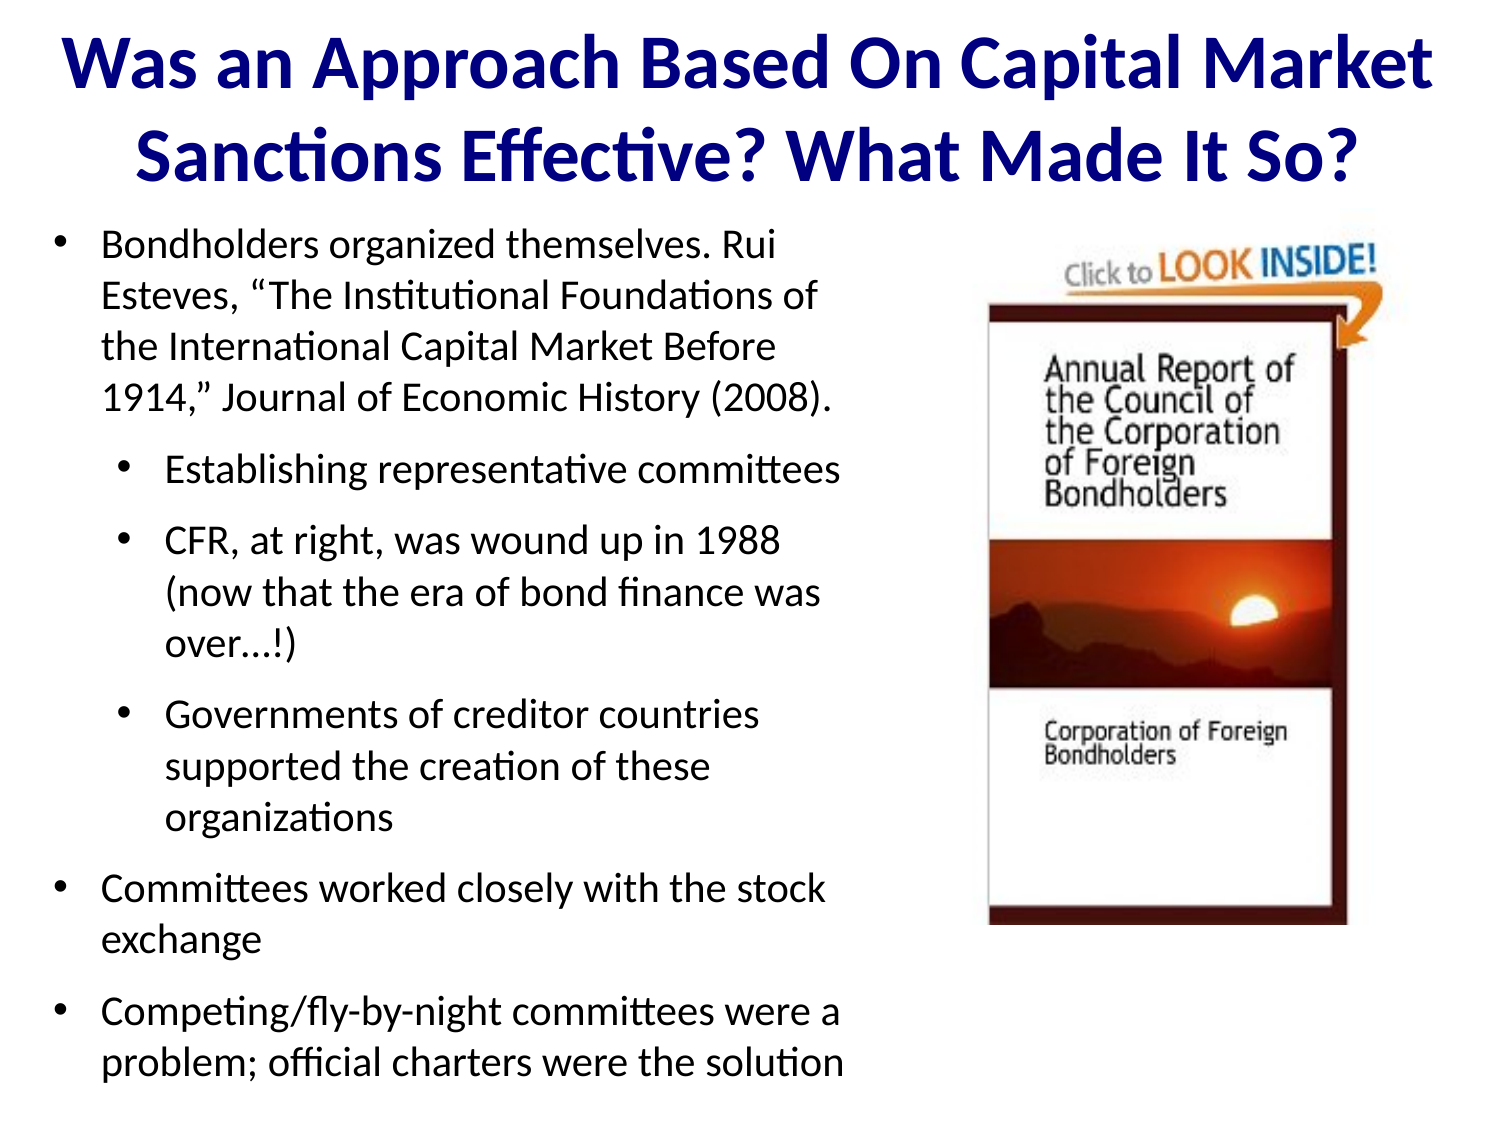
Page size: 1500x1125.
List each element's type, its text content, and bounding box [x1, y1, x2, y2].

list Bondholders organized themselves. Rui Esteves, “The Institutional Foundations of the International Capital Market Before 1914,” Journal of Economic History (2008). Establishing representative committees CFR, at right, was wound up in 1988 (now that the era of bond finance was over…!) Governments of creditor countries supported the creation of these organizations Committees worked closely with the stock exchange Competing/fly-by-night committees were a problem; official charters were the solution [44, 207, 874, 1096]
picture [872, 208, 1500, 925]
title Was an Approach Based On Capital Market Sanctions Effective? What Made It So? [44, 0, 1453, 208]
